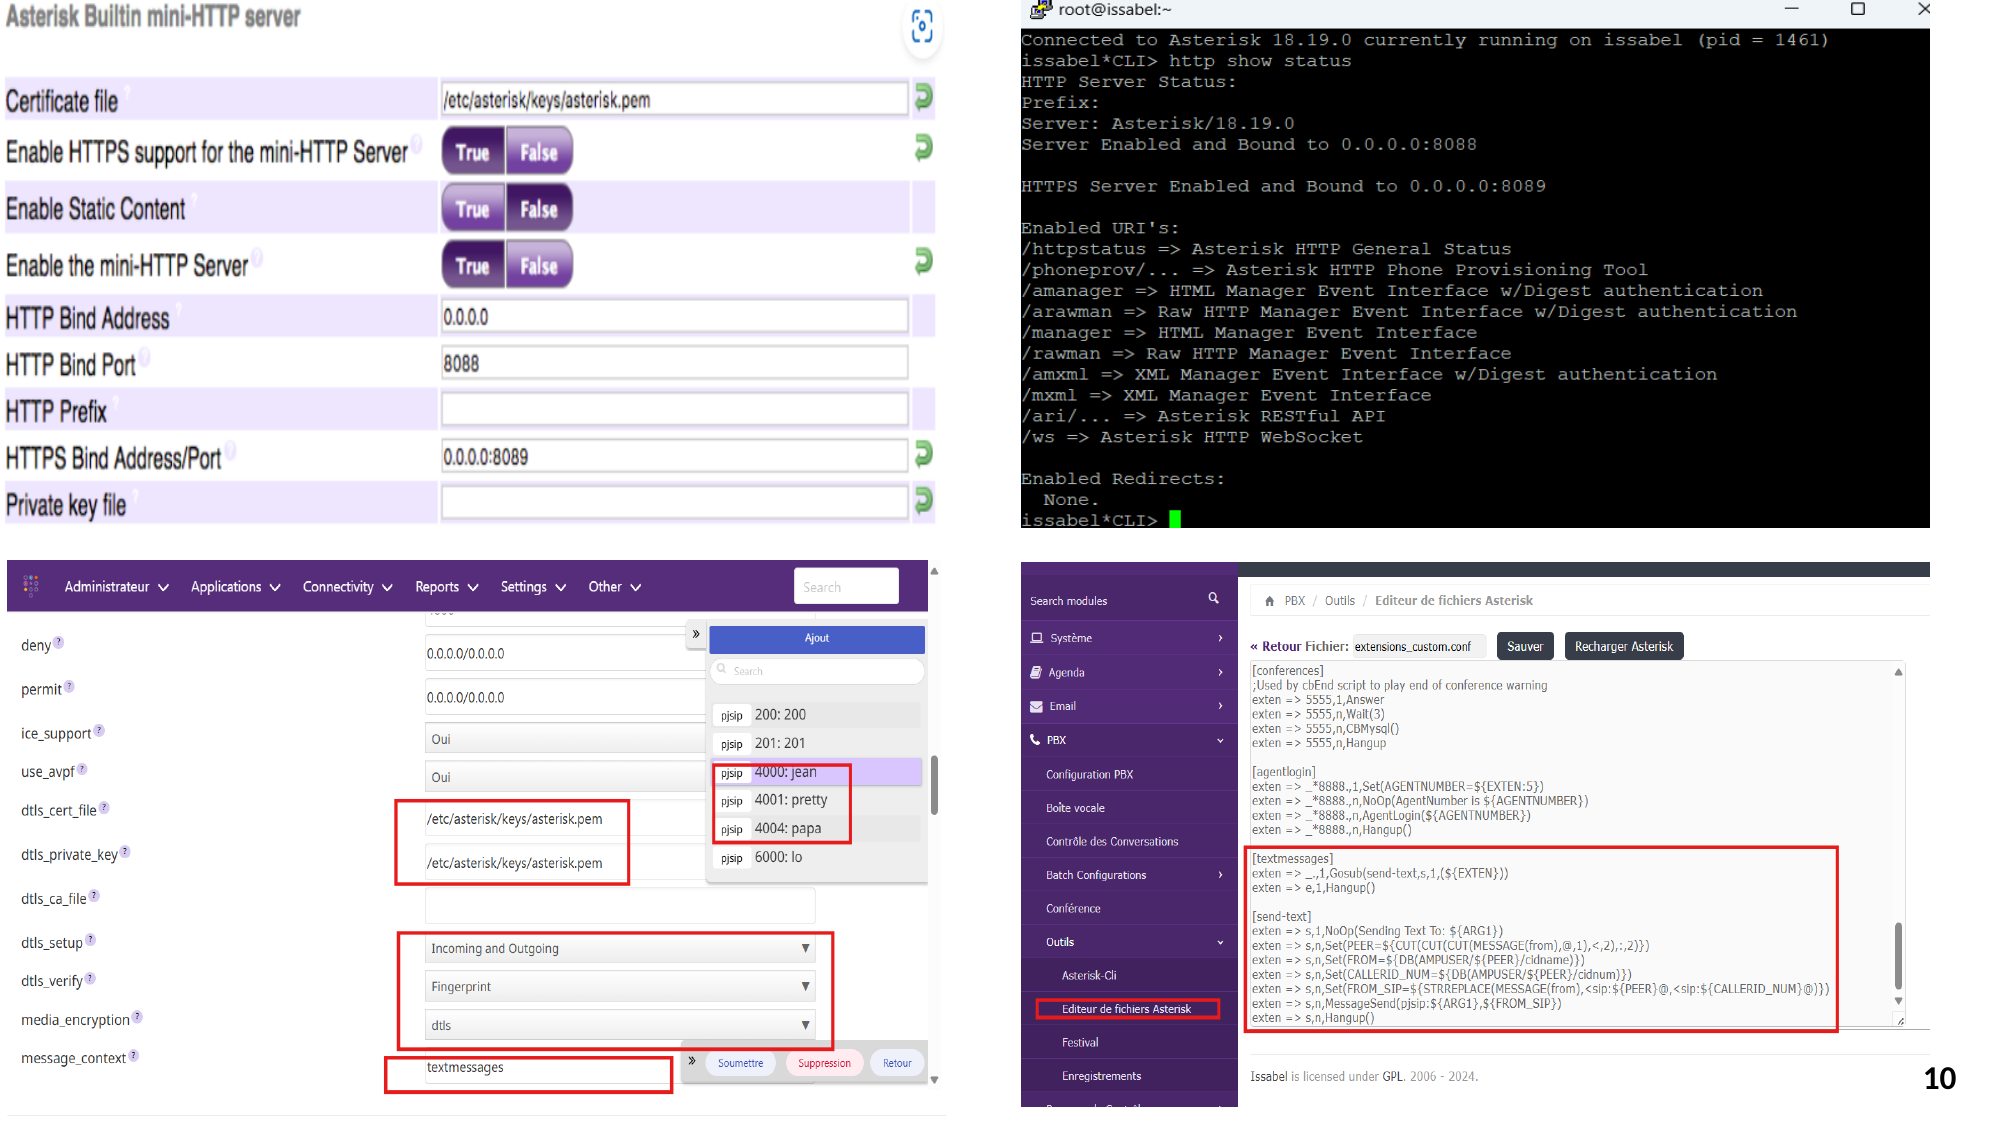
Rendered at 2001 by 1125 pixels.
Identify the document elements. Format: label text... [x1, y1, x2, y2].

picture [0, 2, 945, 538]
picture [0, 556, 946, 1123]
slide_number 10 [1930, 1046, 1972, 1107]
picture [1021, 0, 1930, 528]
picture [1021, 562, 1930, 1107]
